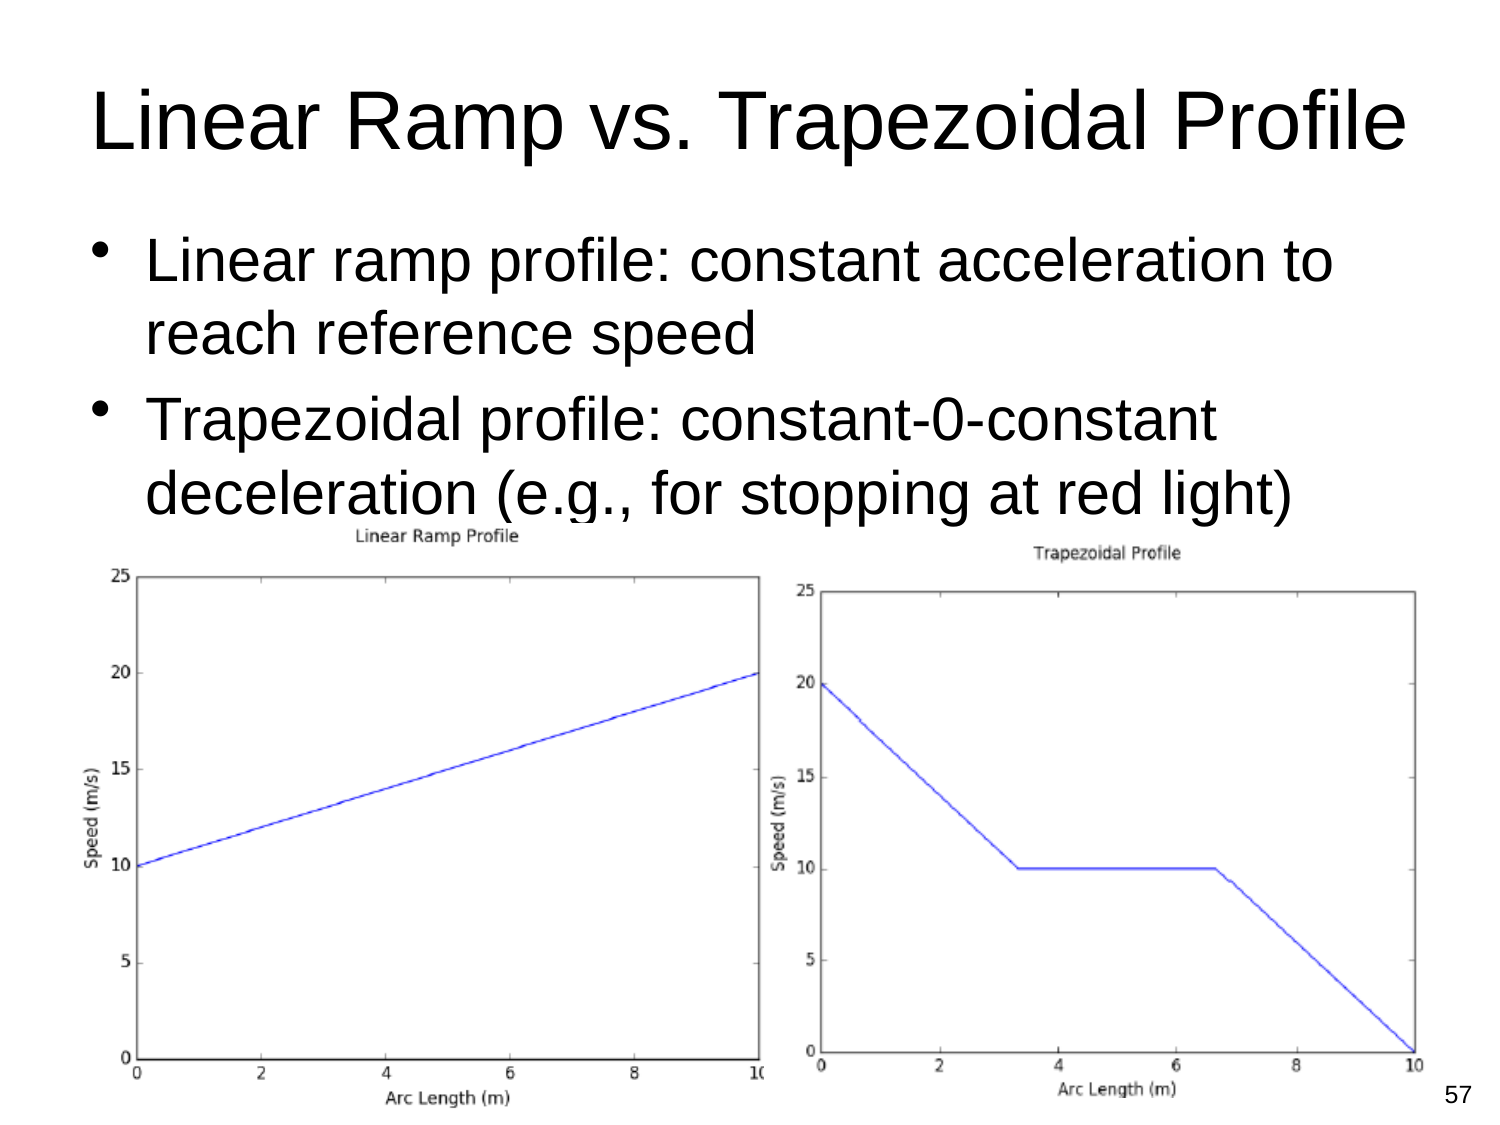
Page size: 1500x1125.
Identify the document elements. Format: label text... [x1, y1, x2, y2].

list Linear ramp profile: constant acceleration to reach reference speed Trapezoidal profile: constant-0-constant deceleration (e.g., for stopping at red light) [74, 212, 1426, 538]
slide_number 57 [1137, 1070, 1488, 1112]
picture [76, 522, 1426, 1114]
title Linear Ramp vs. Trapezoidal Profile [74, 44, 1426, 188]
